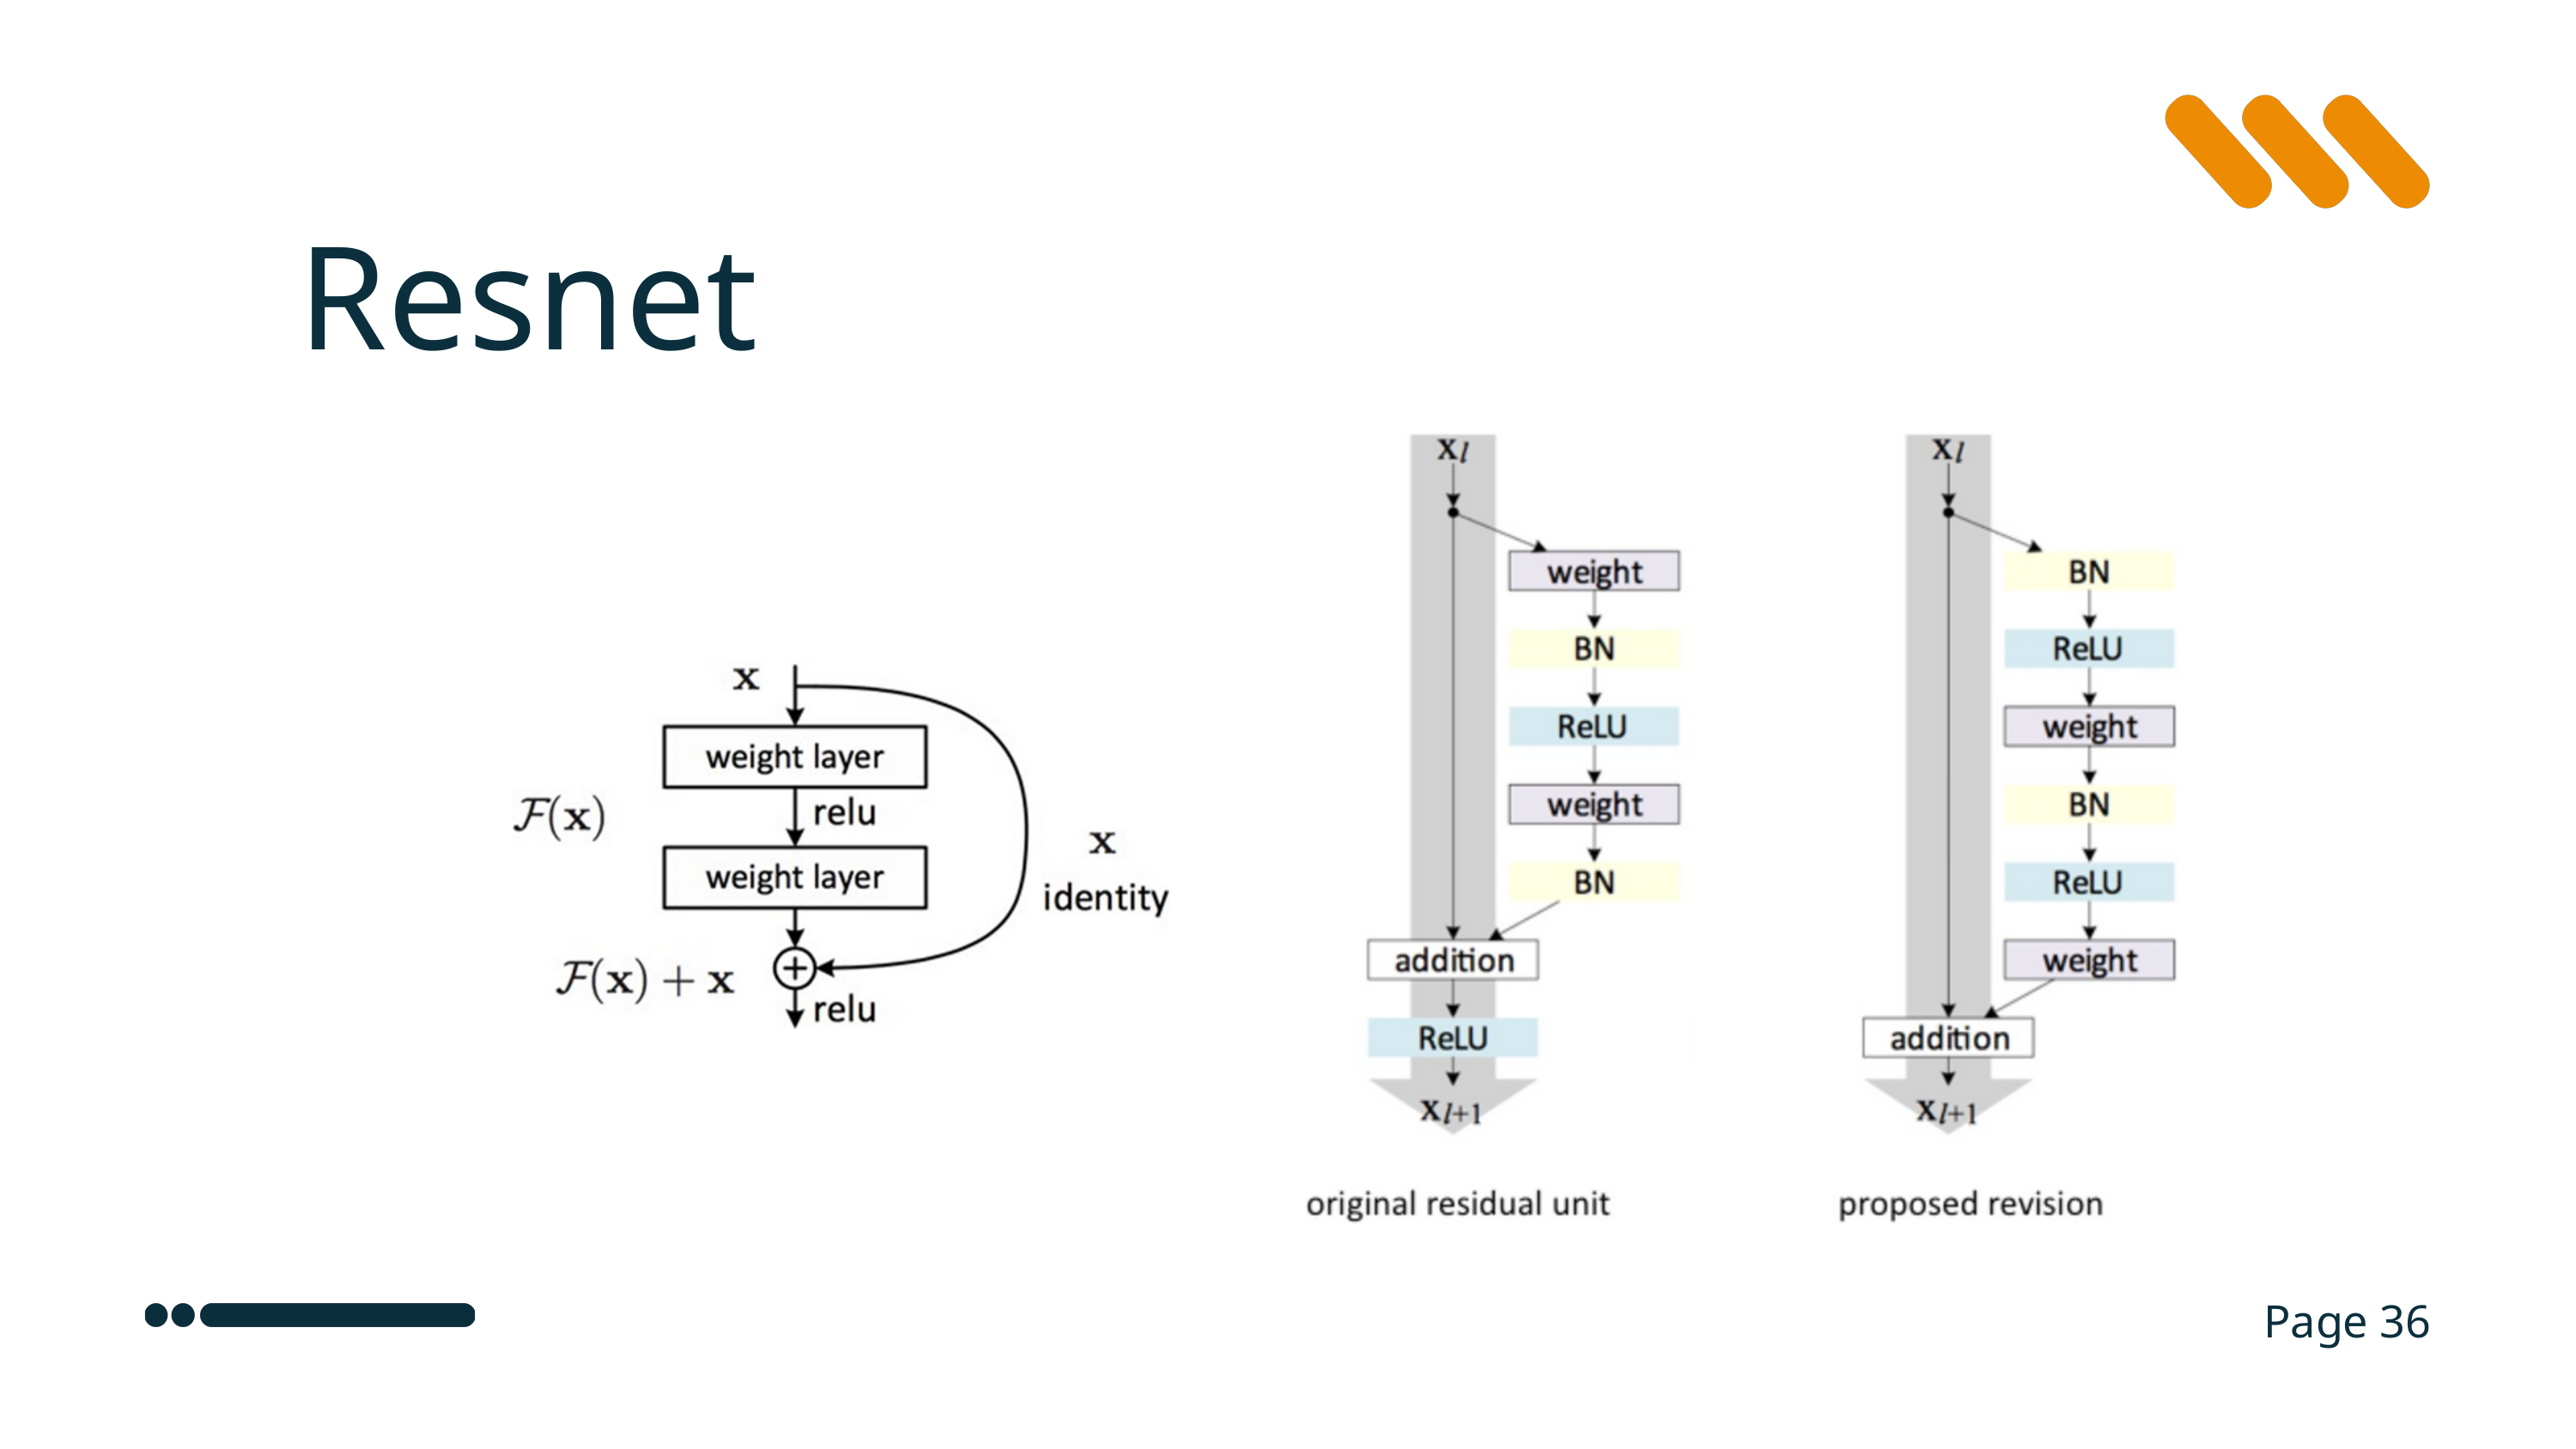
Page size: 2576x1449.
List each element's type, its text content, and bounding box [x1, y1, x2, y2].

text_box [2163, 93, 2432, 210]
text_box [144, 1303, 476, 1328]
text_box Resnet [0, 163, 1057, 379]
text_box Page 36 [2163, 1302, 2432, 1348]
text_box [512, 432, 2178, 1224]
